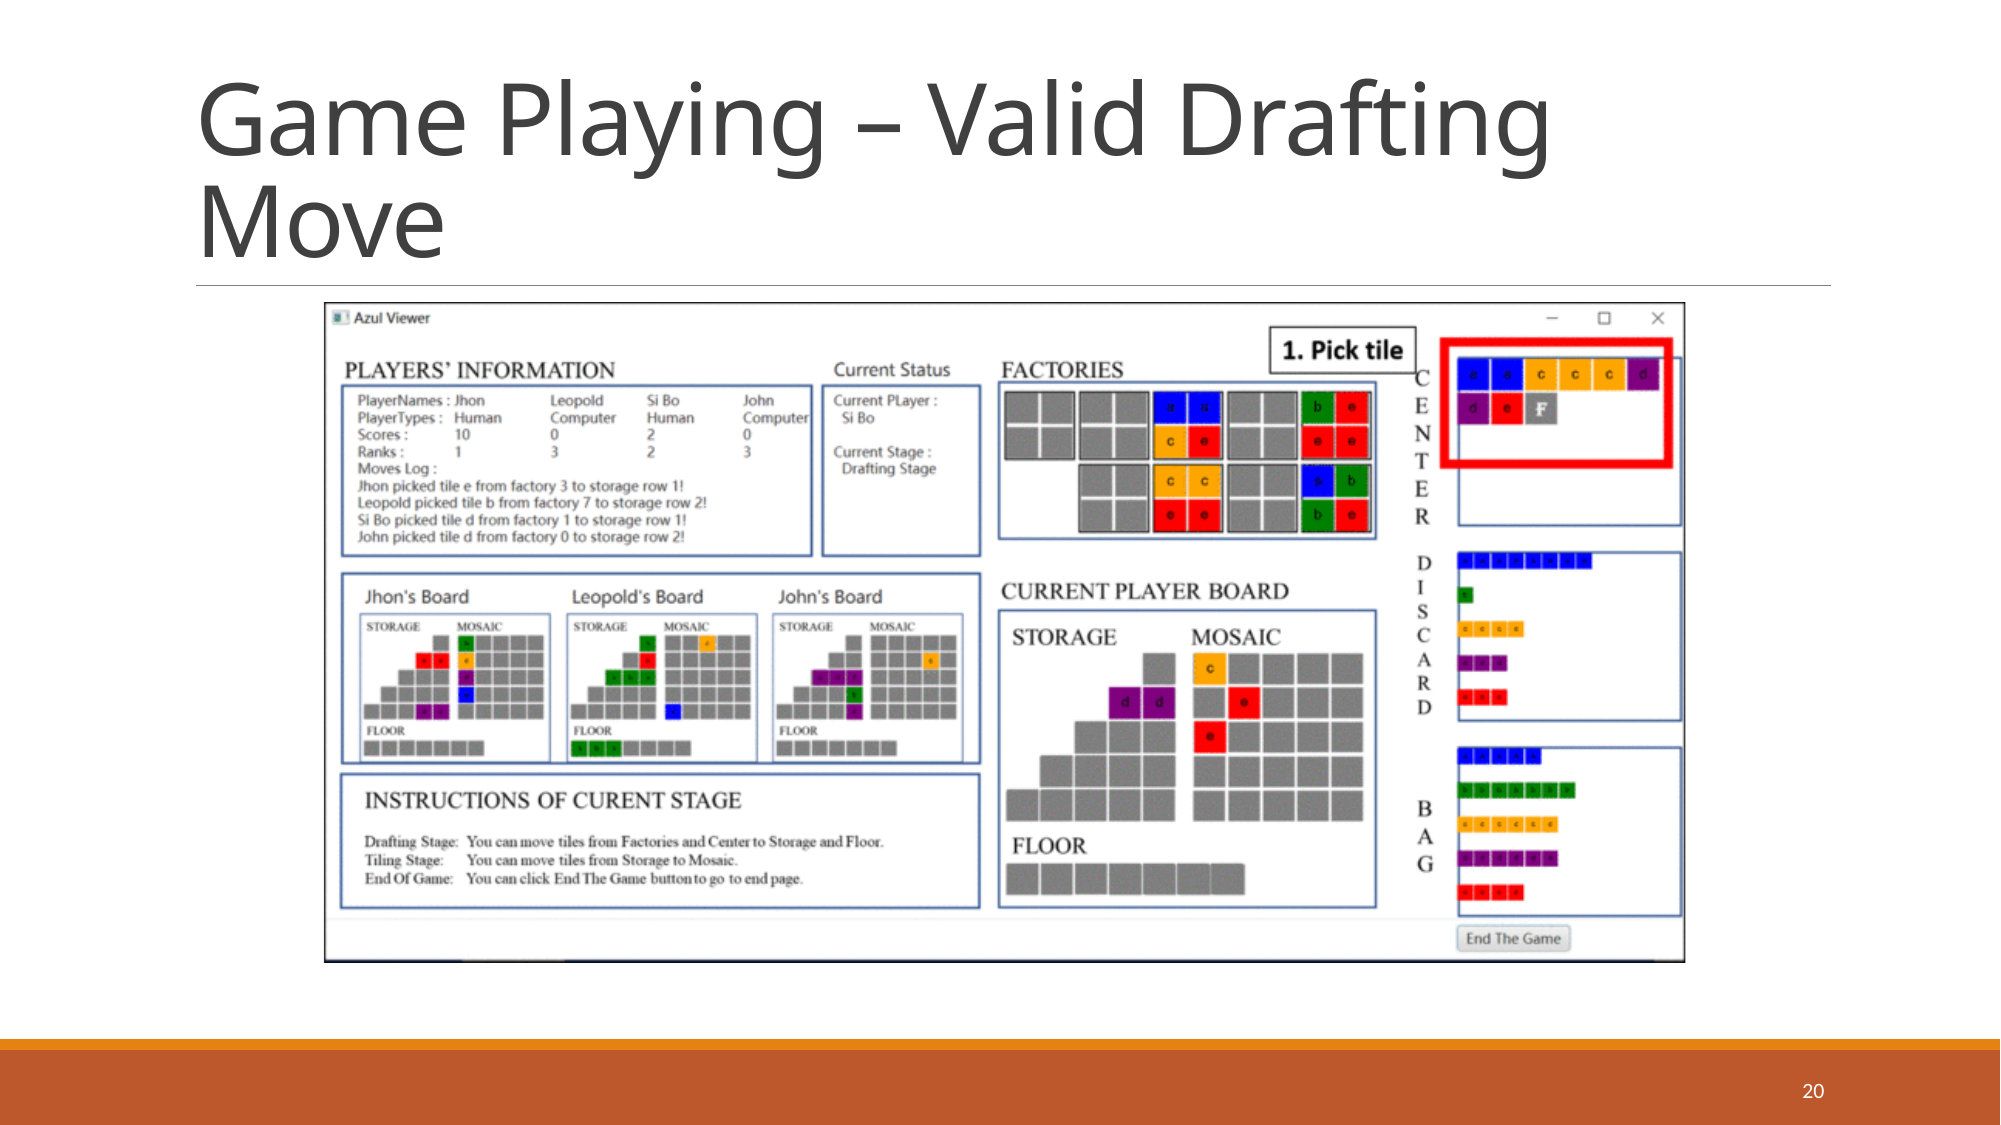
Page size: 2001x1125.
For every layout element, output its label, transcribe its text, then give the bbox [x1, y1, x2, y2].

title Game Playing – Valid Drafting Move [180, 47, 1830, 285]
slide_number 20 [1624, 1059, 1840, 1120]
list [320, 302, 1690, 964]
